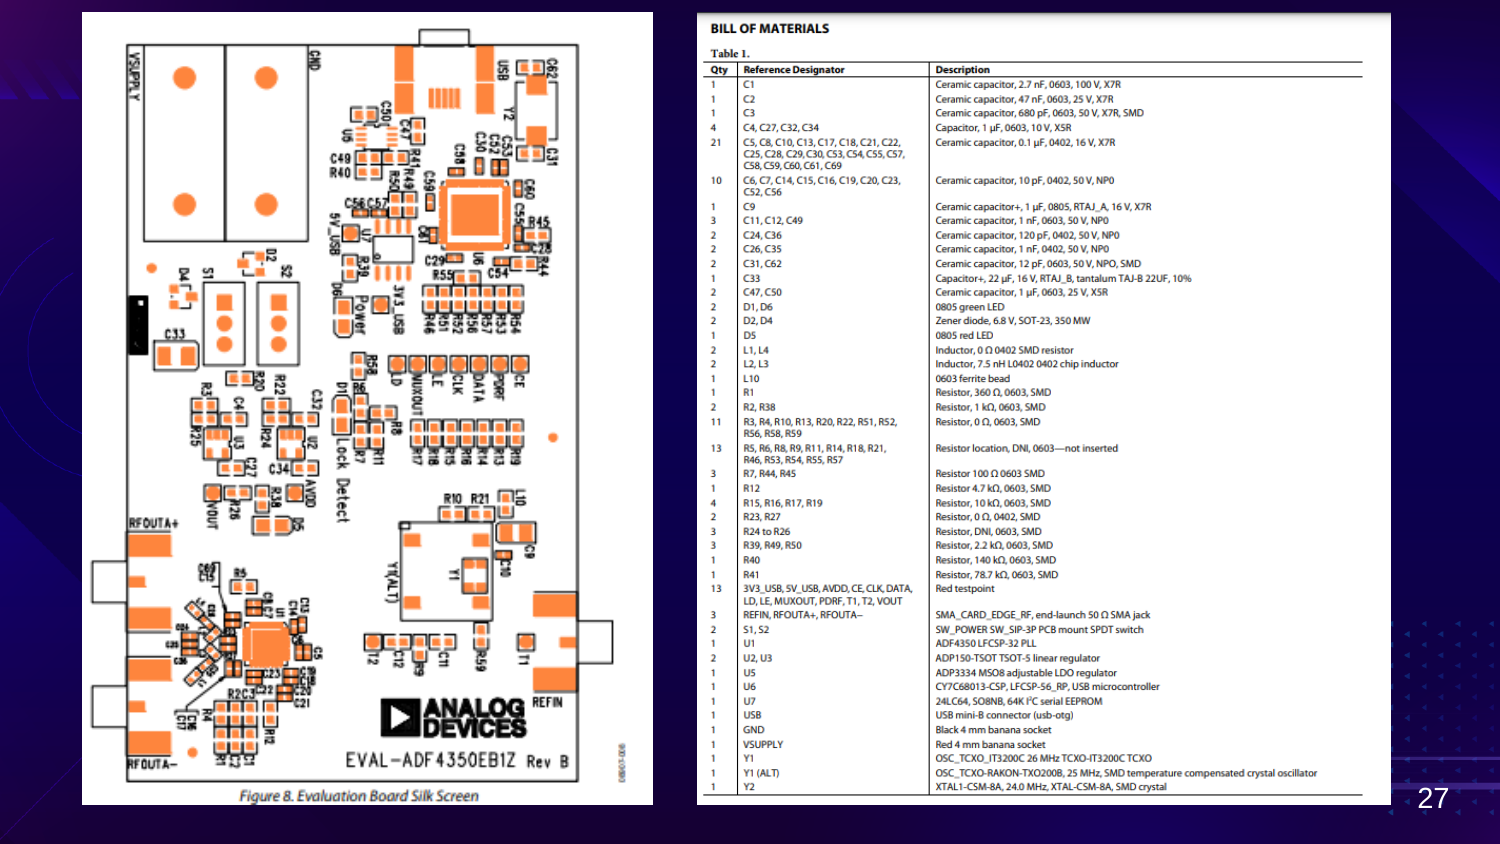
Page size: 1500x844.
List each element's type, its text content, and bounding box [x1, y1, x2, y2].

picture [0, 0, 1500, 844]
slide_number ‹#› [1402, 764, 1493, 830]
